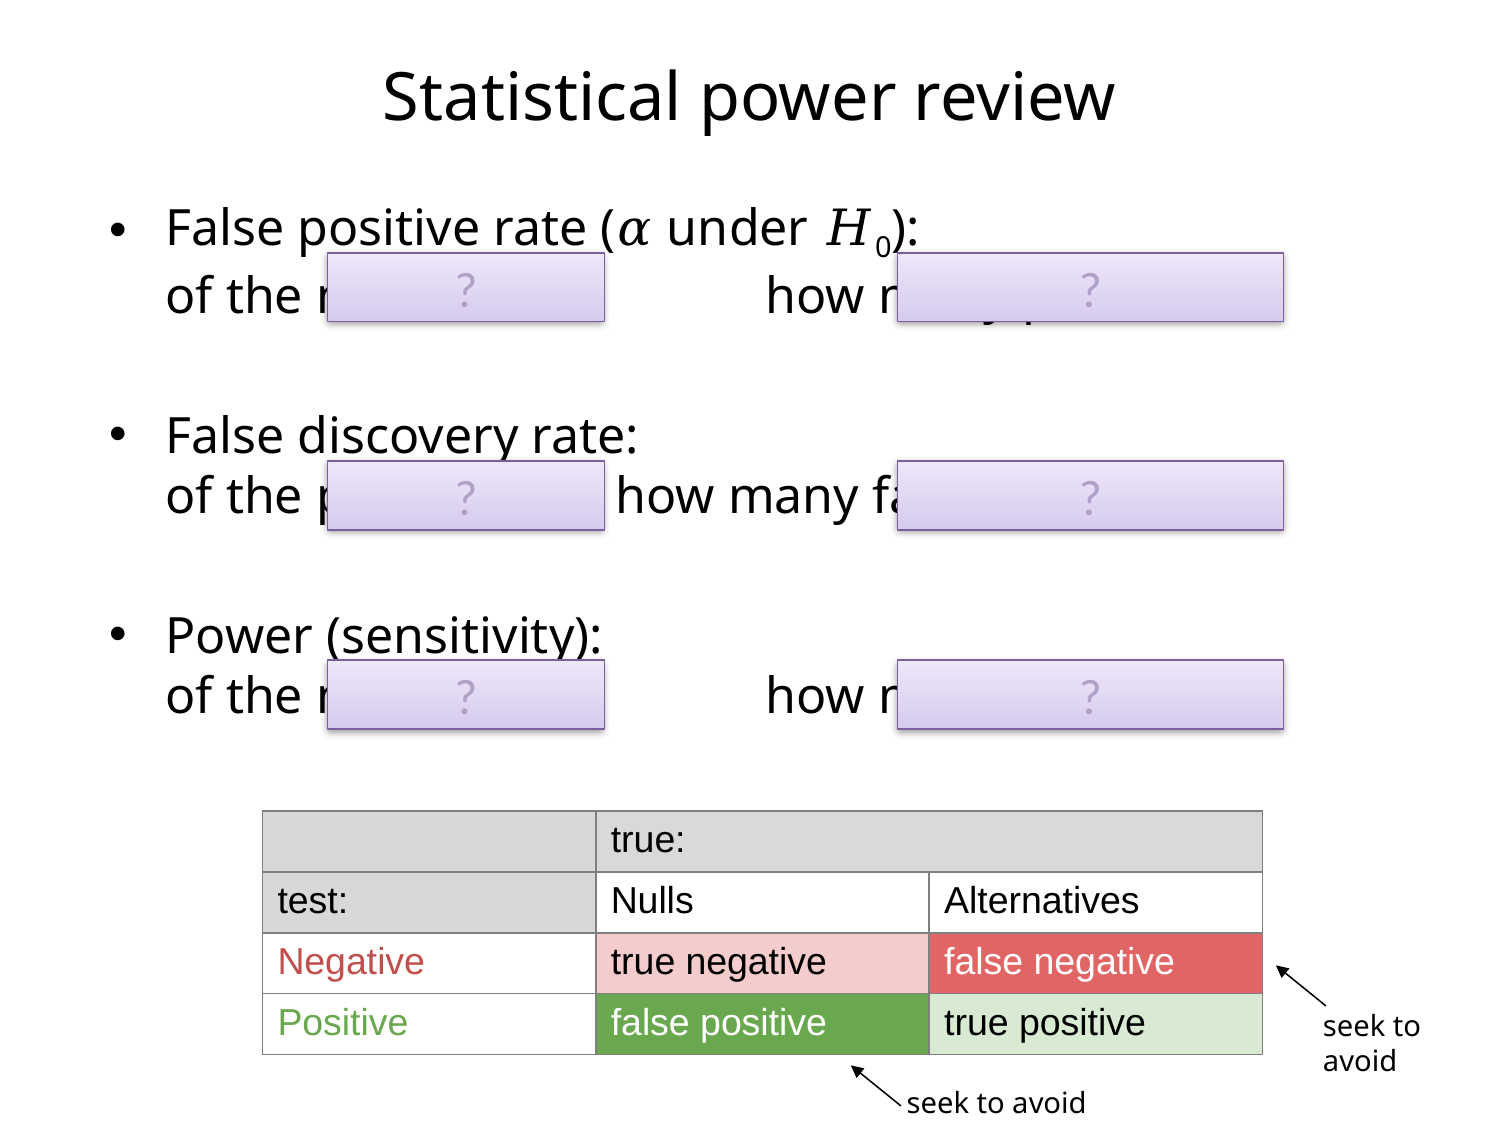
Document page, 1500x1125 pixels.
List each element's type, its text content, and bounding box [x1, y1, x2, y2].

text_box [327, 460, 1284, 531]
table_header [263, 812, 595, 871]
table_cell Positive [263, 994, 595, 1054]
table_cell false negative [930, 934, 1262, 993]
table_cell Nulls [597, 873, 928, 932]
table_cell true positive [930, 994, 1262, 1054]
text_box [850, 1065, 902, 1107]
table_header true: [597, 812, 1262, 871]
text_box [327, 659, 1284, 730]
table_cell Negative [263, 934, 595, 993]
table_cell true negative [597, 934, 928, 993]
text_box seek to avoid [891, 1069, 1174, 1125]
list False positive rate (𝛼 under 𝐻0): of the null, how many positives? False discovery rate: of the positives, how many false positives? Power (sensitivity): of the non-null, how many positive? [94, 187, 1425, 1006]
table_cell Alternatives [930, 873, 1262, 932]
table_cell test: [263, 873, 595, 932]
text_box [1275, 965, 1327, 1007]
text_box seek to avoid [1307, 992, 1492, 1092]
table_cell false positive [597, 994, 928, 1054]
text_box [327, 252, 1284, 322]
title Statistical power review [75, 0, 1425, 188]
